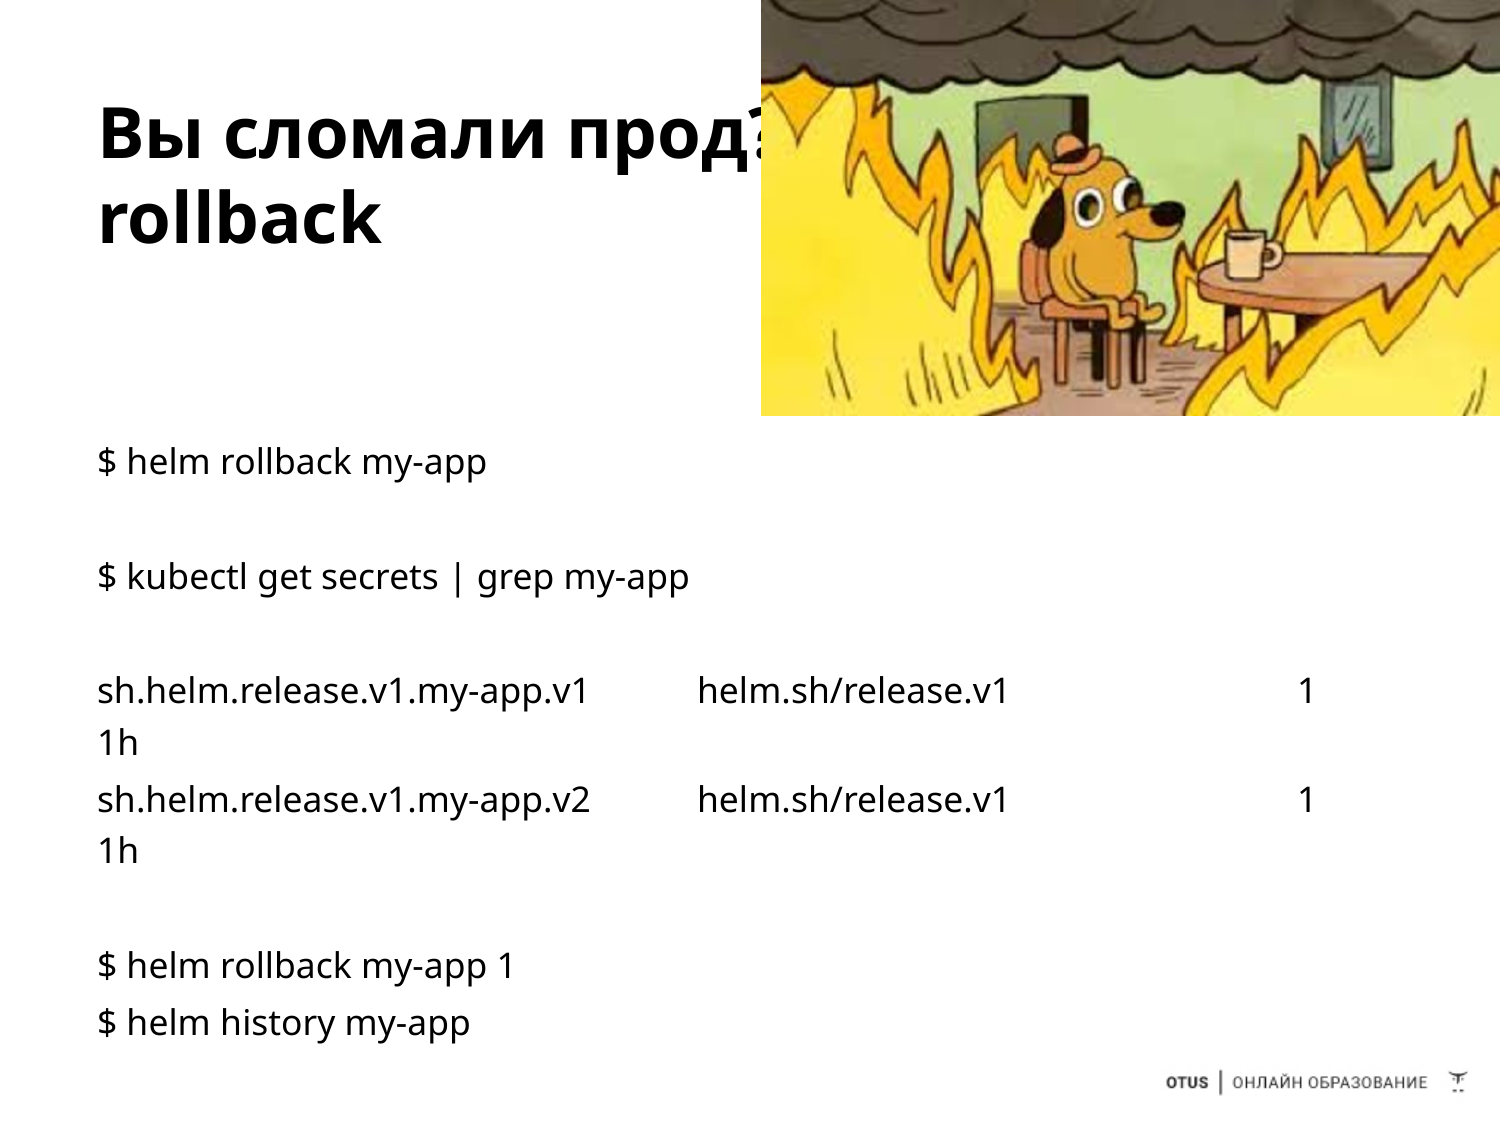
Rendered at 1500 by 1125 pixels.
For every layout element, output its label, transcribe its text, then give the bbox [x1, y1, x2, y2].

title Вы сломали прод? rollback [82, 72, 755, 287]
picture [0, 0, 1500, 1125]
list $ helm rollback my-app $ kubectl get secrets | grep my-app sh.helm.release.v1.my-app.v1 helm.sh/release.v1 1 1h sh.helm.release.v1.my-app.v2 helm.sh/release.v1 1 1h $ helm rollback my-app 1 $ helm history my-app [82, 415, 1480, 1060]
